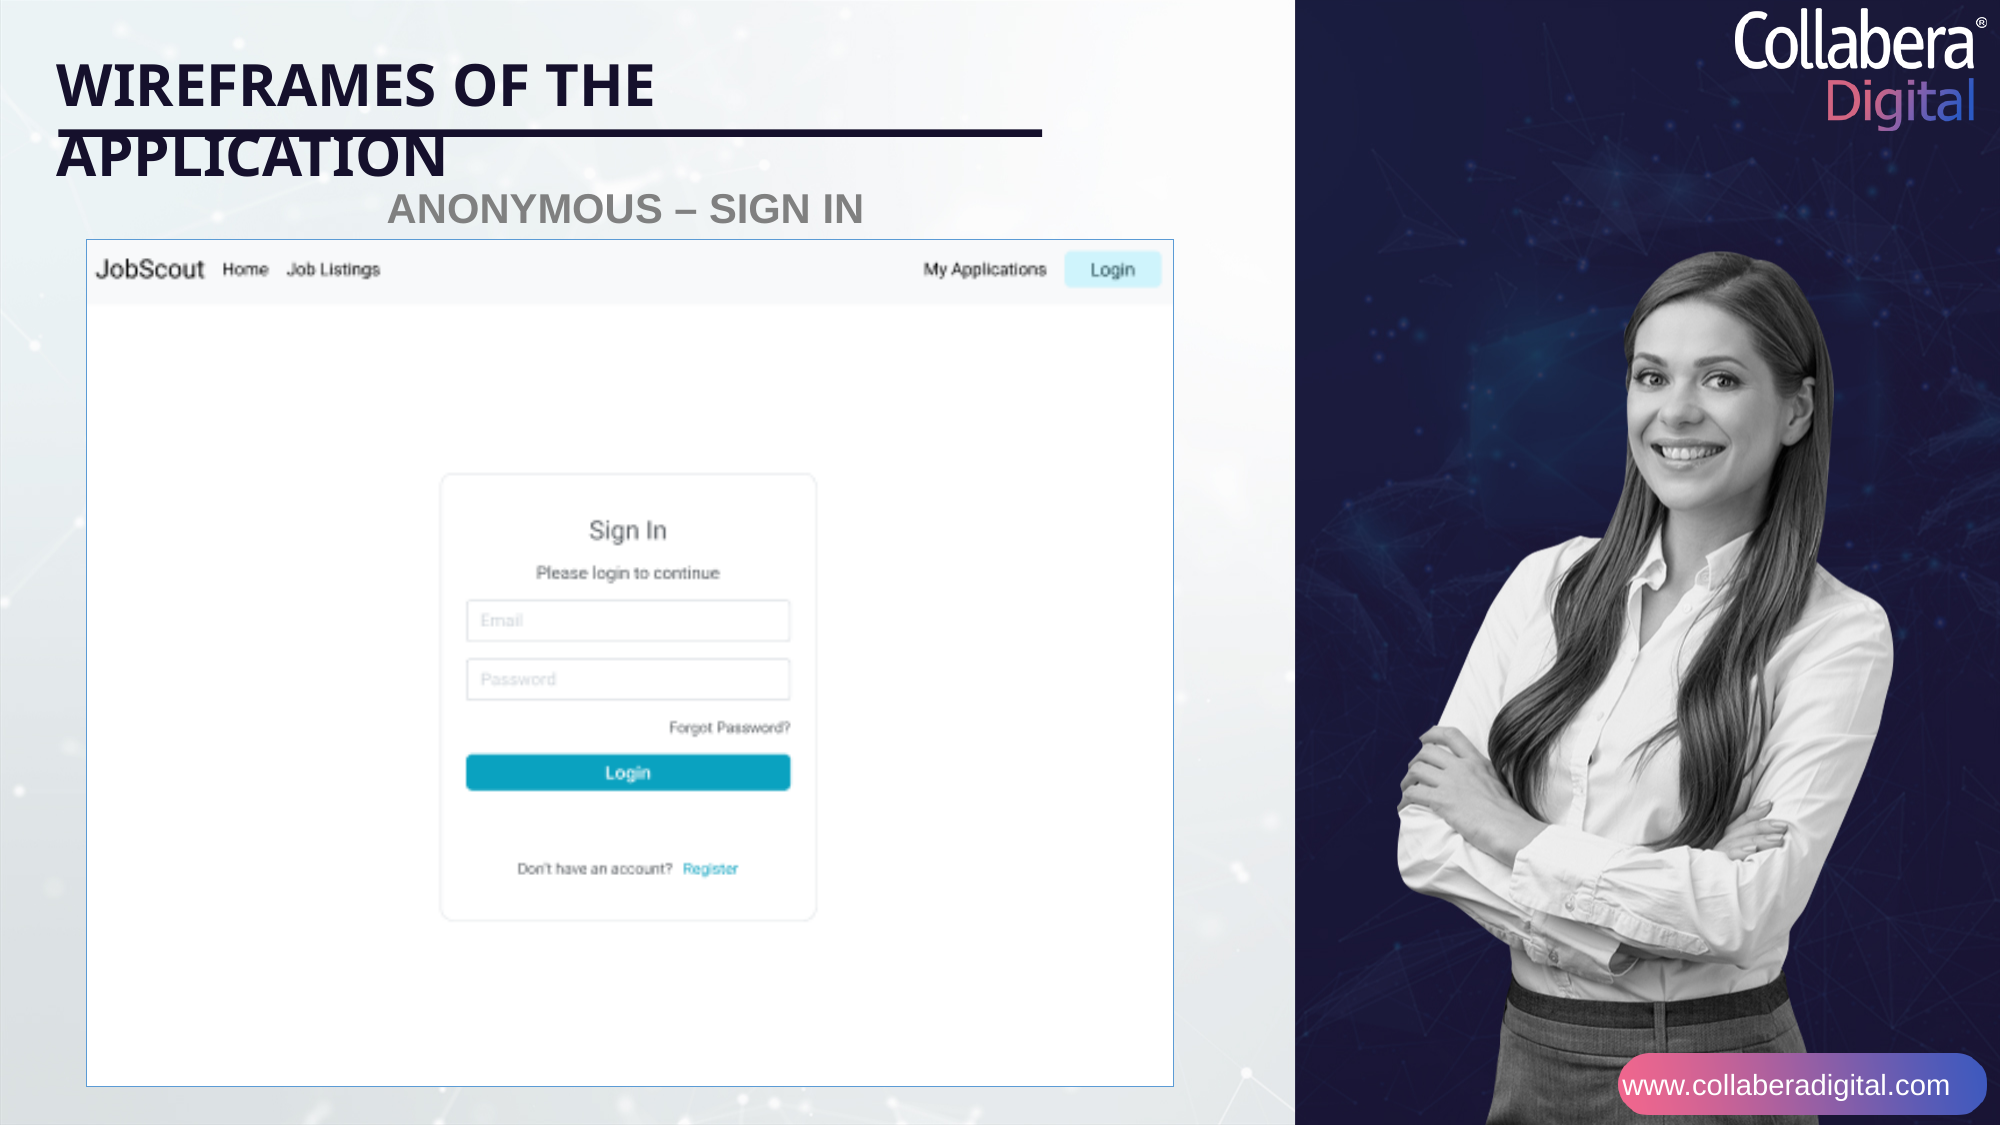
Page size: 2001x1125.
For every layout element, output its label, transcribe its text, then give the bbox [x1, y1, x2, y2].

text_box ANONYMOUS – SIGN IN [371, 174, 1372, 239]
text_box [1618, 1053, 1987, 1115]
text_box [57, 128, 1043, 138]
picture [0, 0, 2000, 1125]
text_box WIREFRAMES OF THE APPLICATION [42, 41, 1043, 196]
